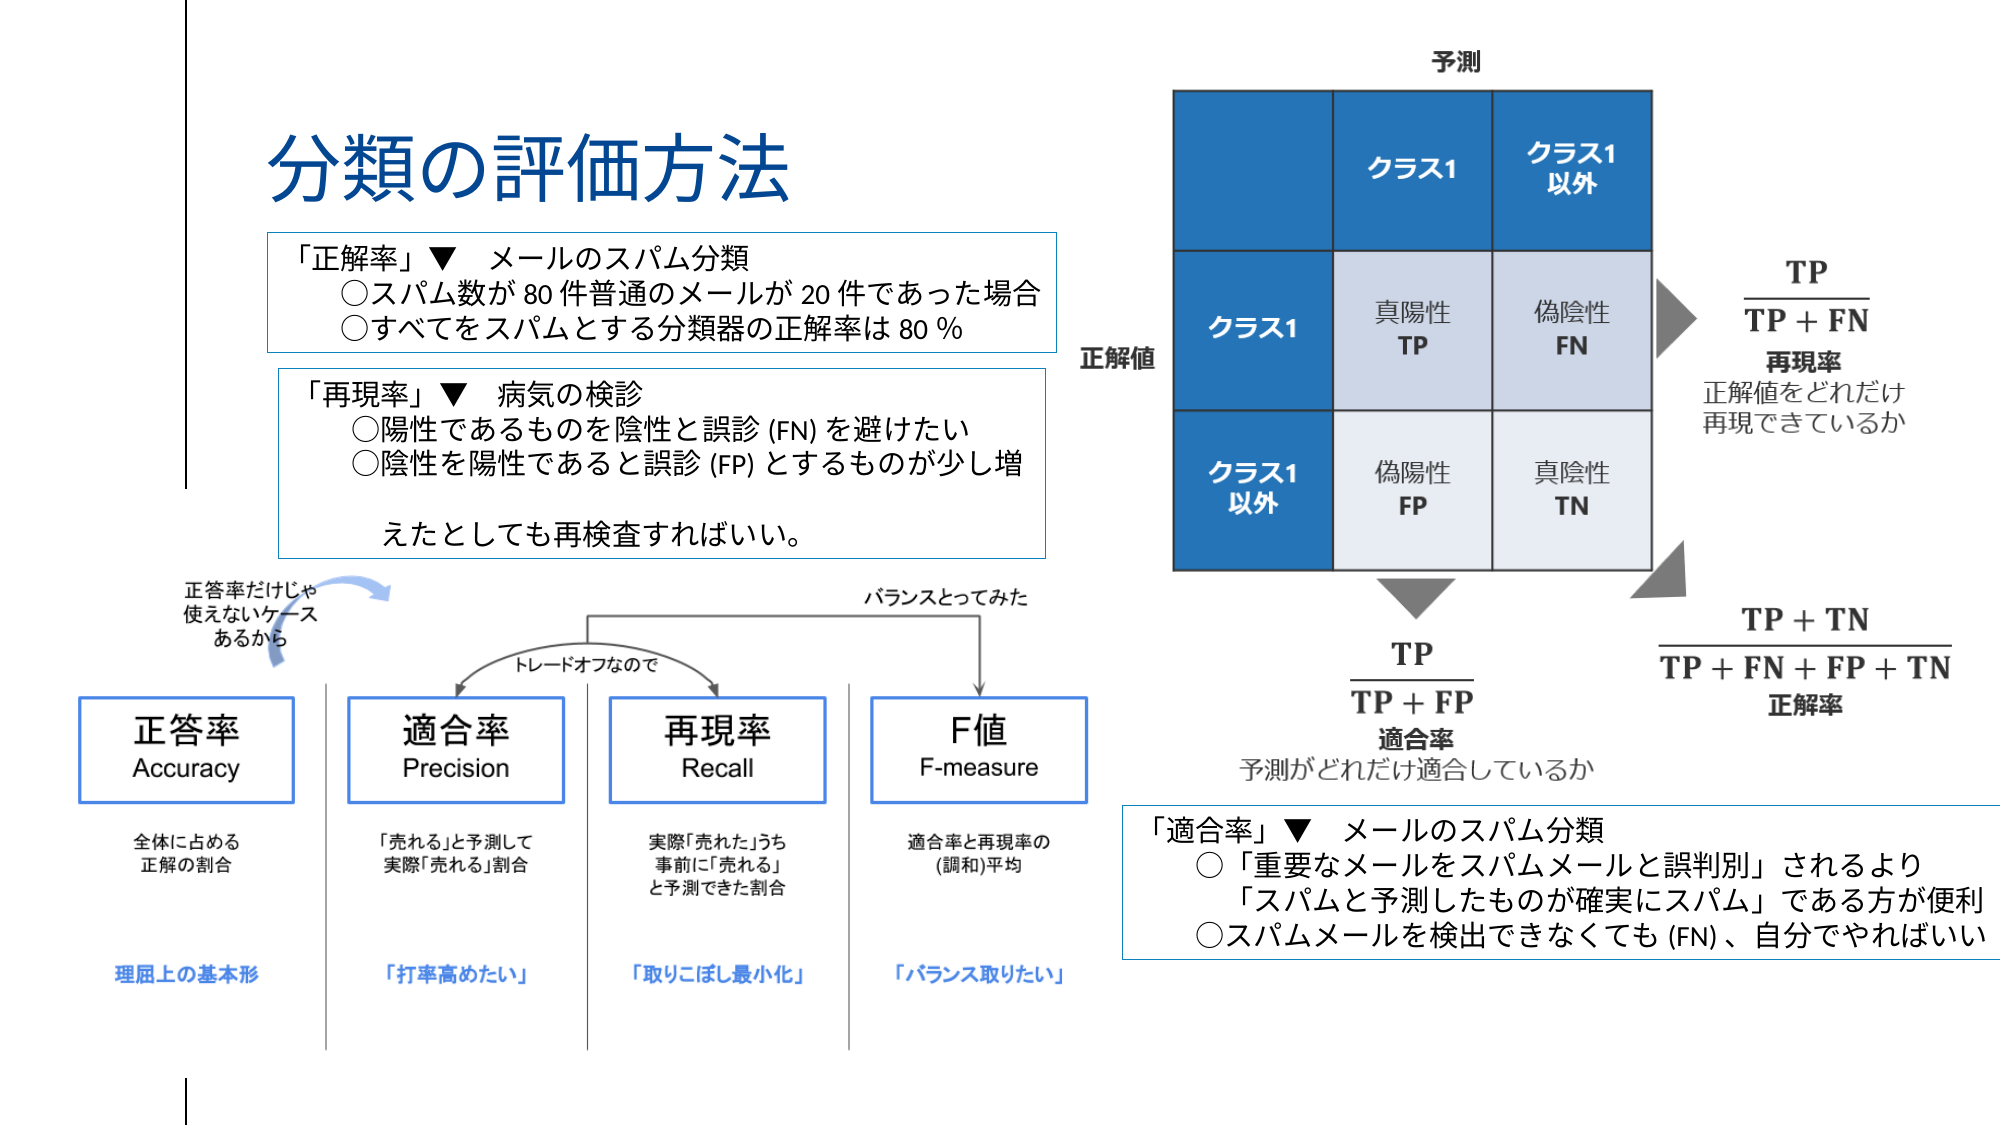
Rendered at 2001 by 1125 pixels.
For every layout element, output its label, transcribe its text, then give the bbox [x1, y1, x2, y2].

title 分類の評価方法 [266, 55, 1062, 221]
text_box 「正解率」▼ メールのスパム分類 ○スパム数が80件普通のメールが20件であった場合 ○すべてをスパムとする分類器の正解率は80％ [267, 232, 1057, 353]
text_box 「適合率」▼ メールのスパム分類 ○「重要なメールをスパムメールと誤判別」されるより 「スパムと予測したものが確実にスパム」である方が便利 ○スパムメールを検出できなくても(FN)、自分でやればいい [1122, 805, 2000, 960]
picture [64, 42, 1959, 1078]
picture [280, 489, 1044, 557]
text_box 「再現率」▼ 病気の検診 ○陽性であるものを陰性と誤診(FN)を避けたい ○陰性を陽性であると誤診(FP)とするものが少し増 えたとしても再検査すればいい。 [278, 368, 1046, 489]
